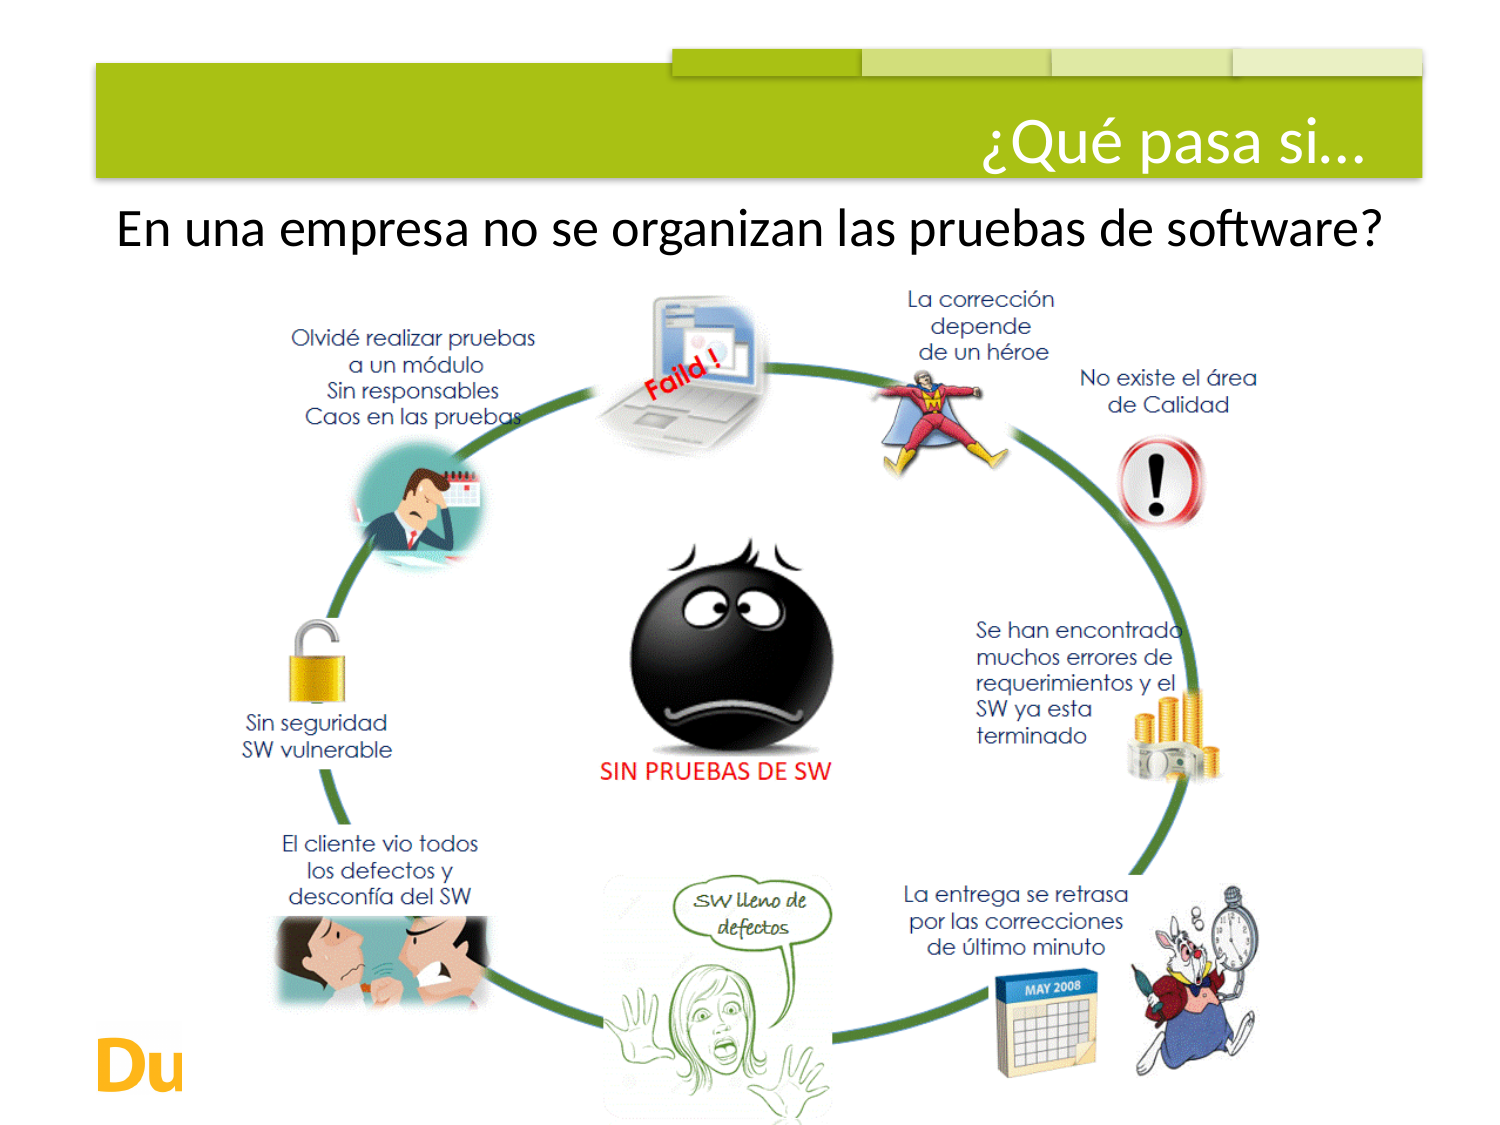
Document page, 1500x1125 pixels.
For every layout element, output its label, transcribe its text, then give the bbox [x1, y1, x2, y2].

text_box ¿Qué pasa si… [847, 88, 1381, 184]
list En una empresa no se organizan las pruebas de software? [101, 185, 1452, 928]
picture [96, 280, 1309, 1125]
